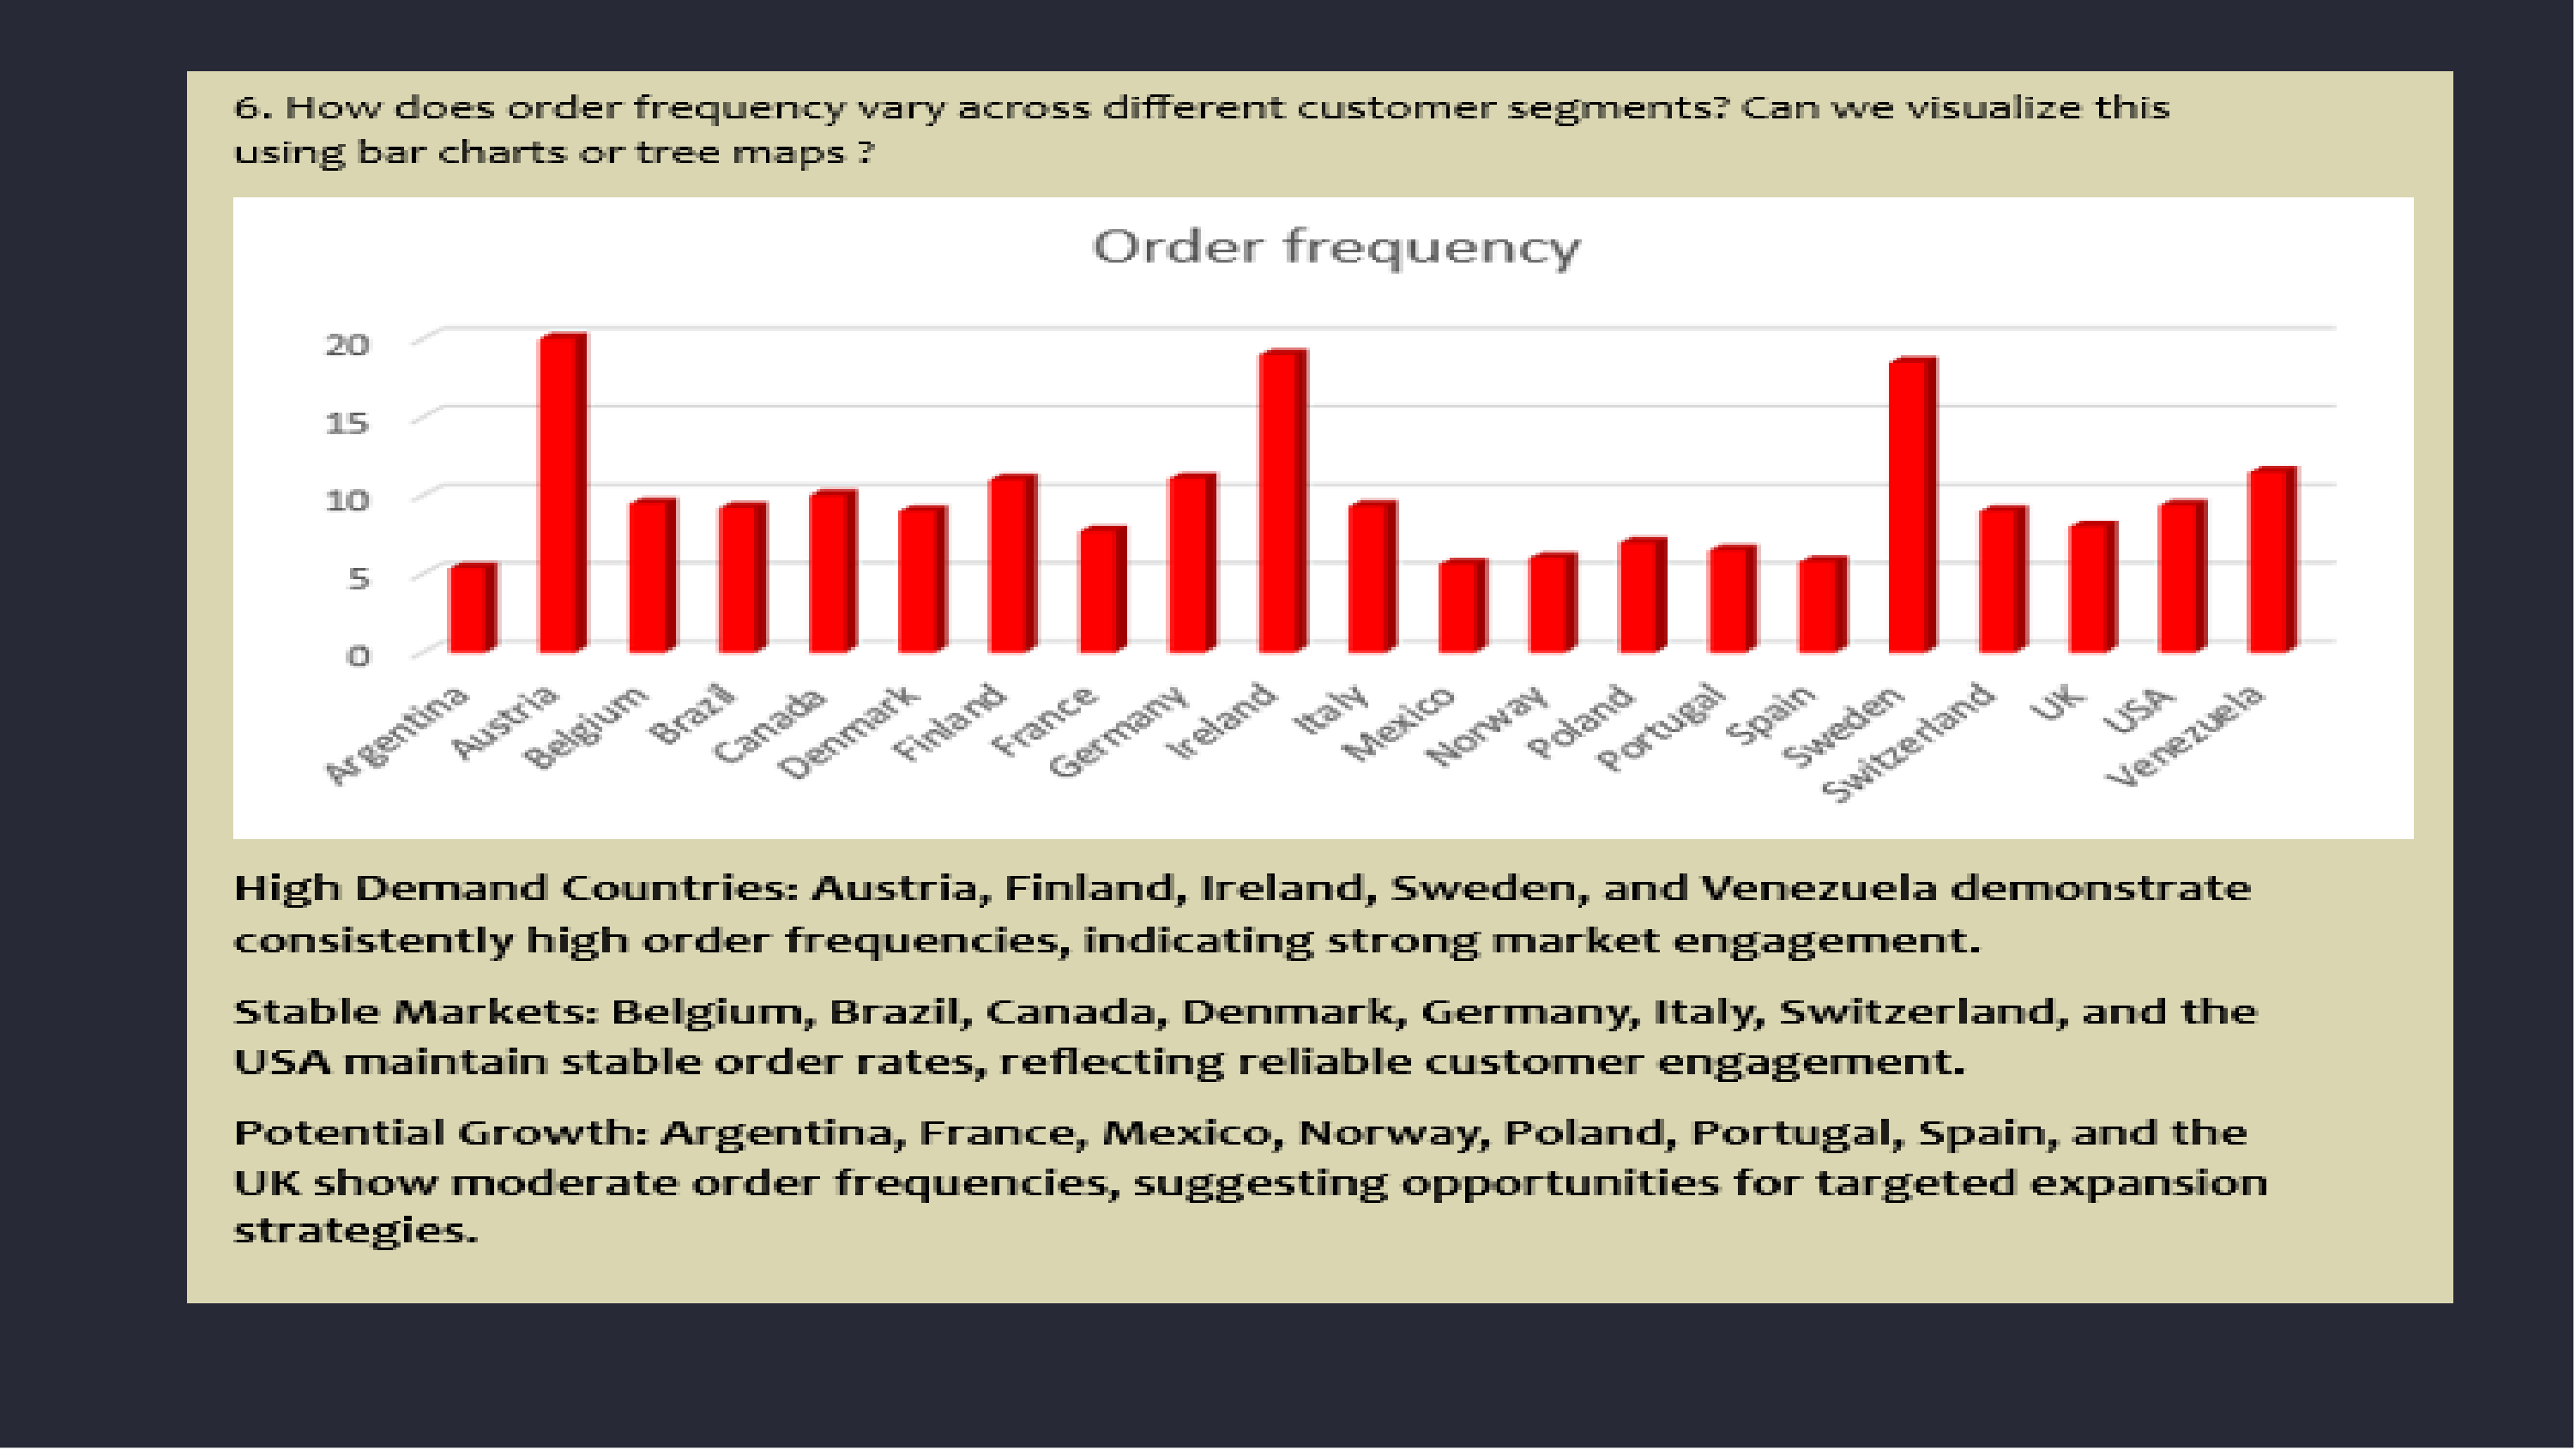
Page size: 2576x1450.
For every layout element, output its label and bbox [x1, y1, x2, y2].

list [186, 71, 2453, 1303]
